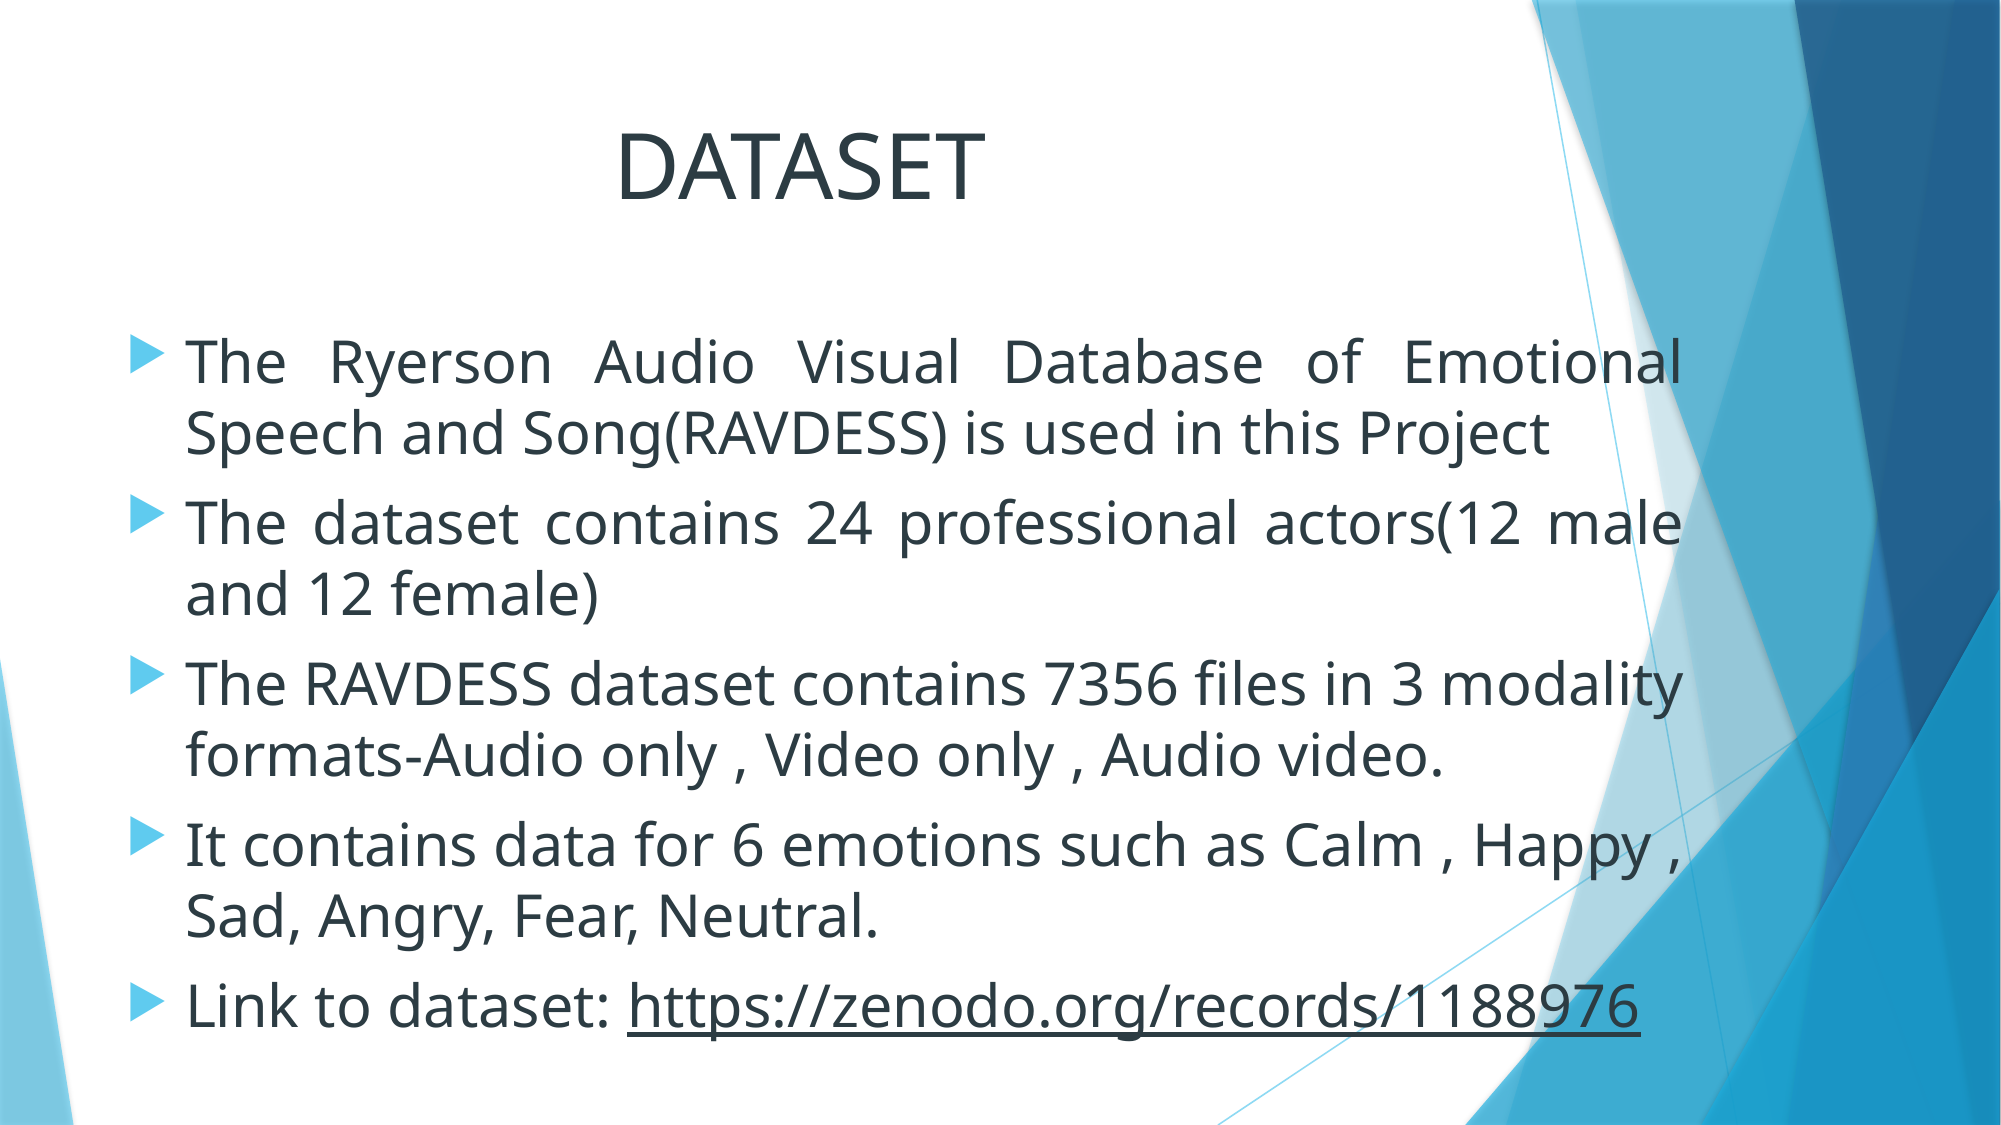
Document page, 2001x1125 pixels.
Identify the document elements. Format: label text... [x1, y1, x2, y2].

title DATASET [111, 99, 1522, 316]
list The Ryerson Audio Visual Database of Emotional Speech and Song(RAVDESS) is used in this Project The dataset contains 24 professional actors(12 male and 12 female) The RAVDESS dataset contains 7356 files in 3 modality formats-Audio only , Video only , Audio video. It contains data for 6 emotions such as Calm , Happy , Sad, Angry, Fear, Neutral. Link to dataset: https://zenodo.org/records/1188976 [111, 316, 1701, 1070]
